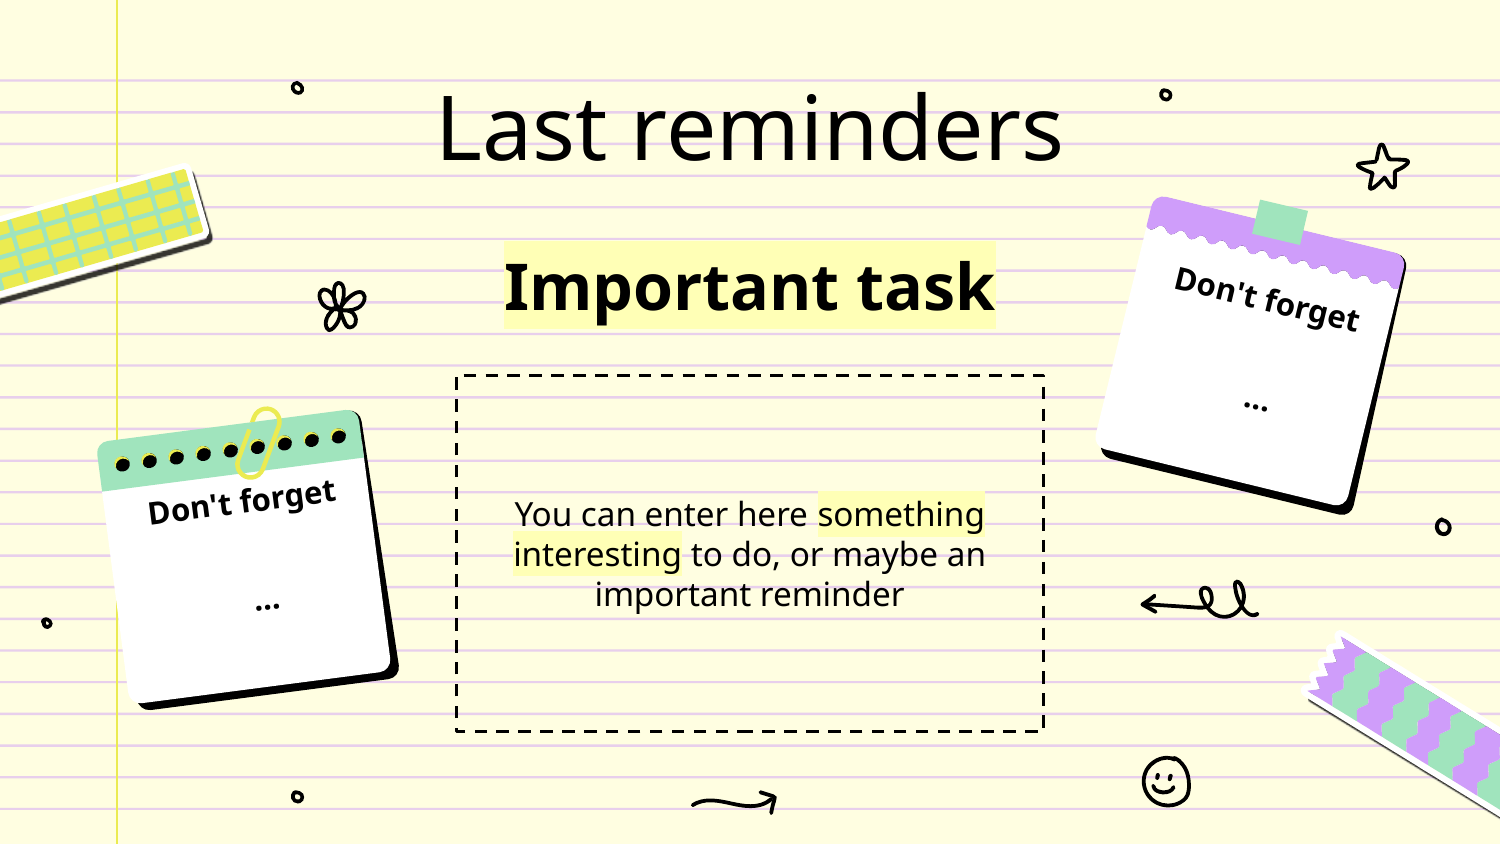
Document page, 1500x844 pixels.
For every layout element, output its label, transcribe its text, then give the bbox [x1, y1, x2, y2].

subtitle You can enter here something interesting to do, or maybe an important reminder [455, 374, 1045, 733]
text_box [1296, 685, 1500, 775]
title Last reminders [116, 88, 1383, 162]
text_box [110, 409, 384, 697]
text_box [0, 161, 212, 312]
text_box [1090, 161, 1423, 518]
title Important task [456, 234, 1044, 335]
